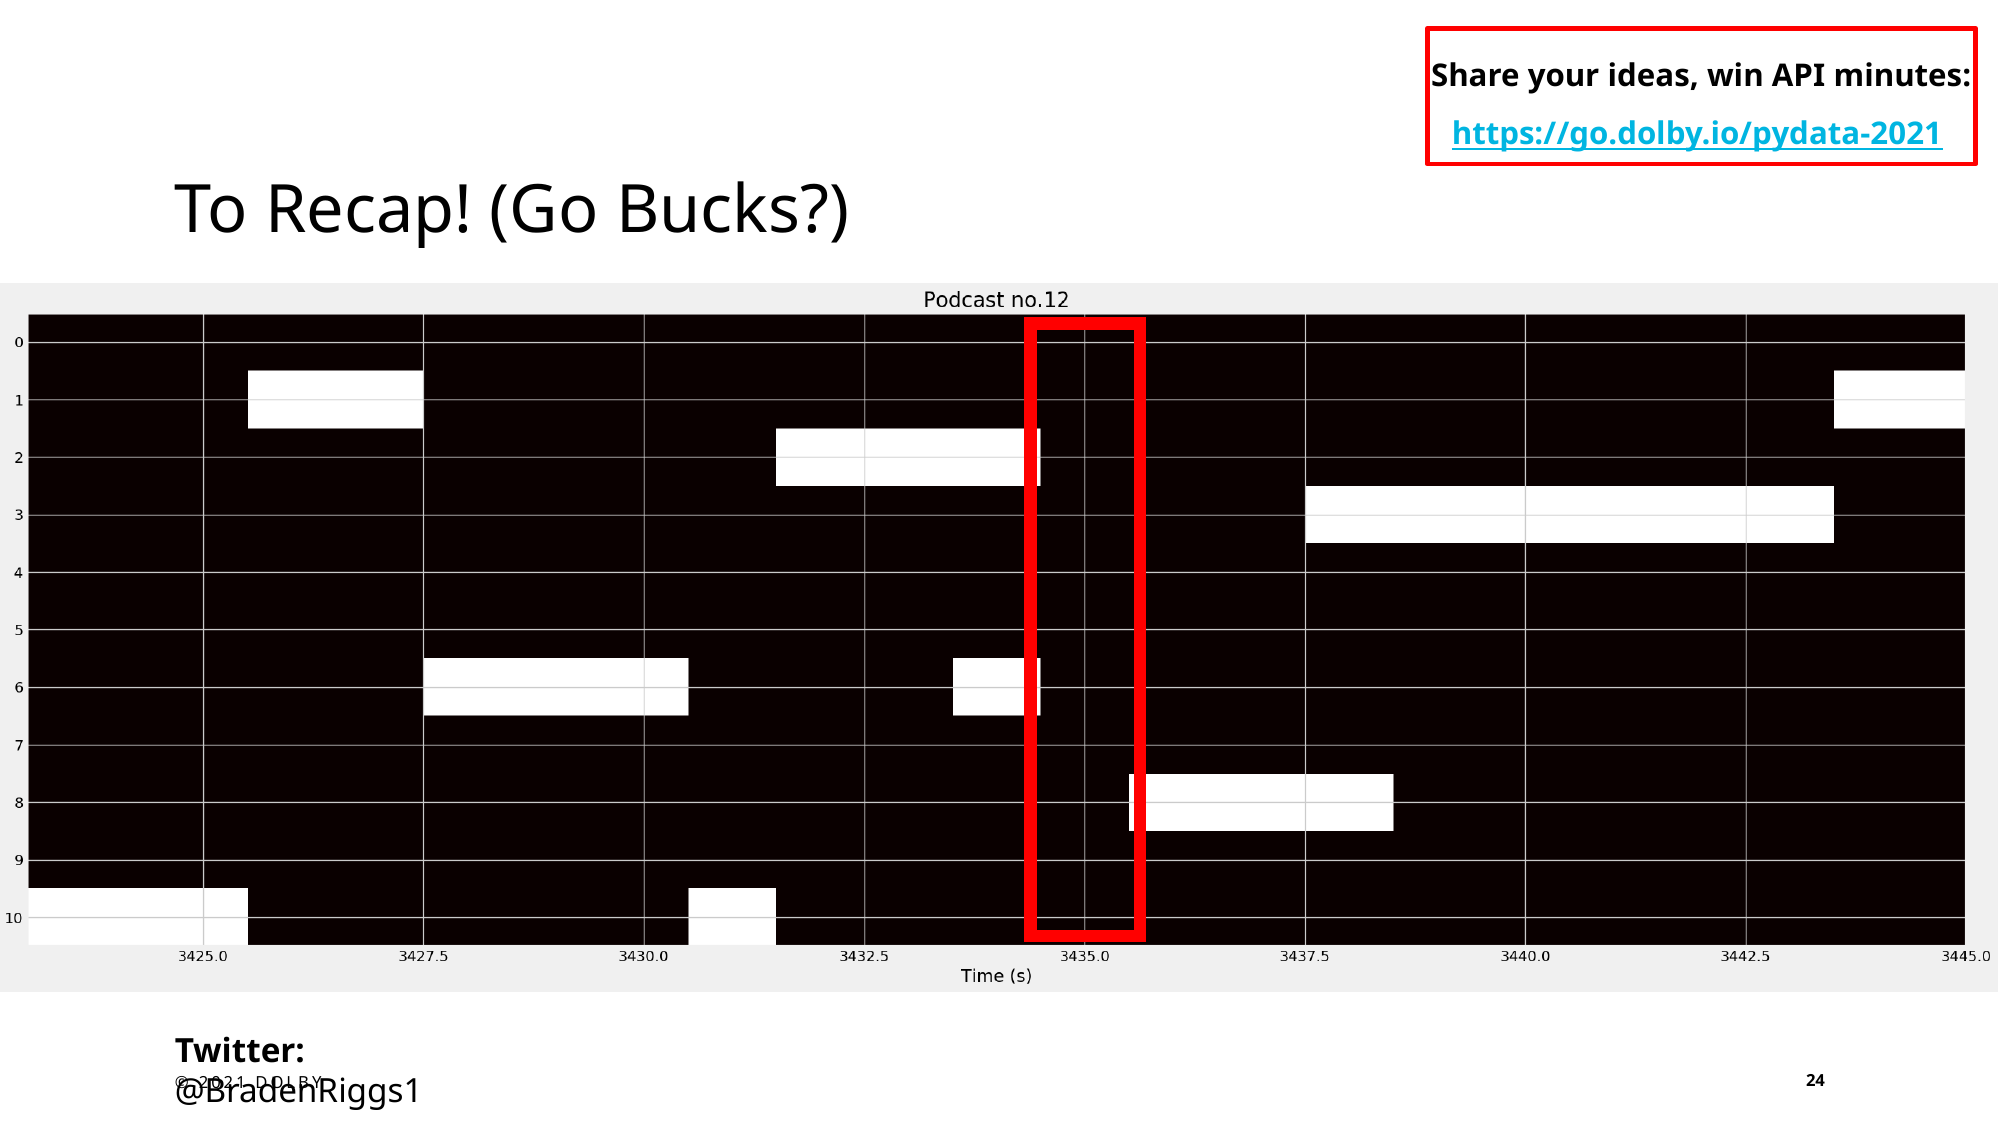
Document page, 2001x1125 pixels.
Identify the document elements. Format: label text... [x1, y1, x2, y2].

slide_number 24 [1737, 1037, 1826, 1125]
text_box Share your ideas, win API minutes: https://go.dolby.io/pydata-2021 [1427, 28, 1976, 164]
title To Recap! (Go Bucks?) [174, 174, 1338, 275]
footer © 2021 DOLBY [174, 1037, 663, 1125]
picture [0, 283, 1998, 992]
text_box Twitter: @BradenRiggs1 [174, 1028, 564, 1067]
